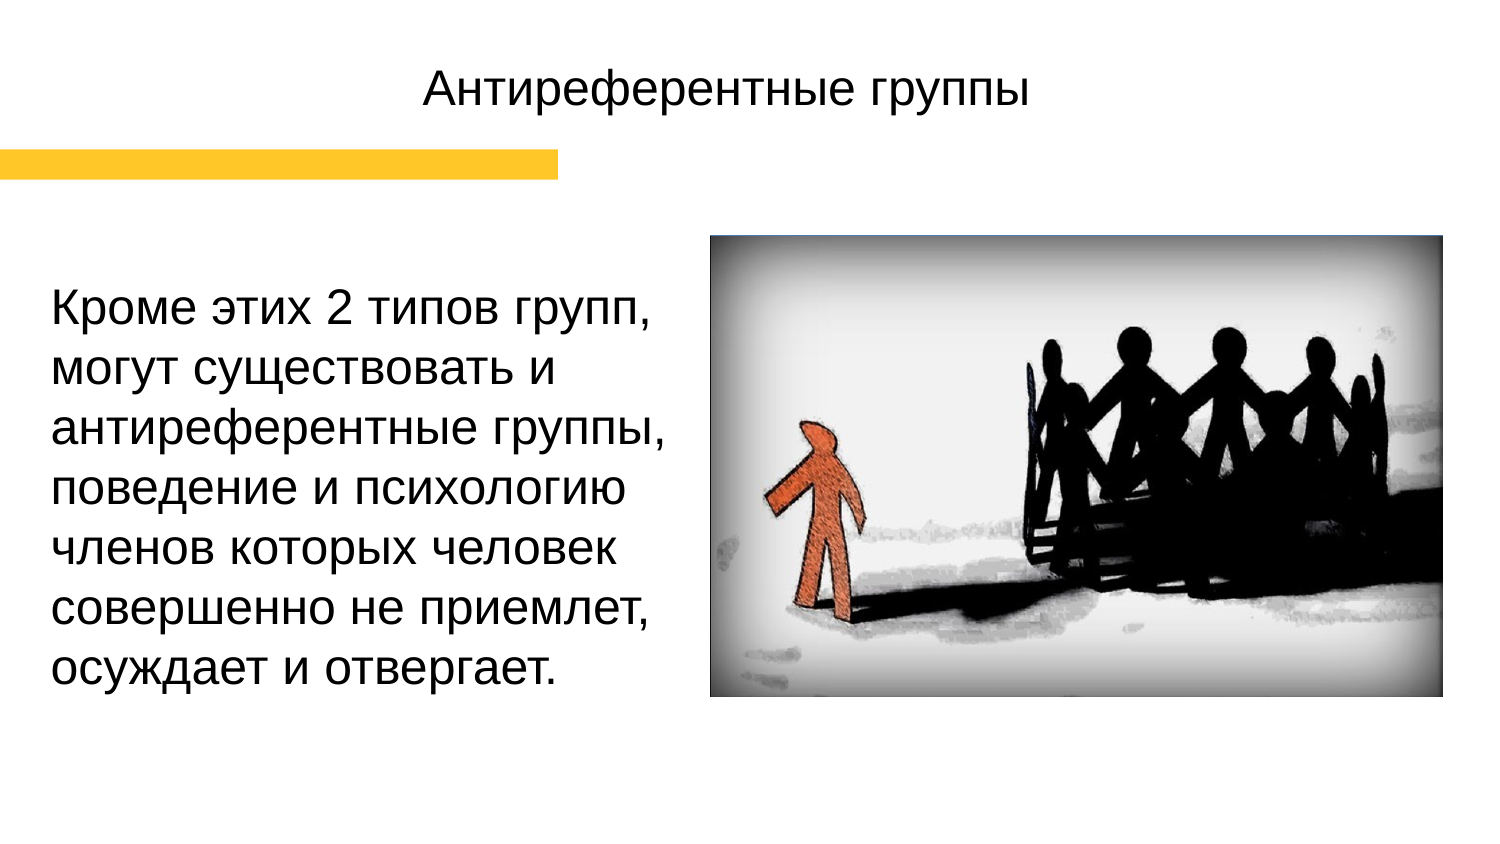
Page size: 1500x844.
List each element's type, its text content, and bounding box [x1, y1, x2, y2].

text_box [0, 149, 558, 180]
text_box Антиреферентные группы [407, 48, 1092, 123]
picture [709, 235, 1444, 698]
text_box Кроме этих 2 типов групп, могут существовать и антиреферентные группы, поведение и психологию членов которых человек совершенно не приемлет, осуждает и отвергает. [35, 267, 706, 703]
